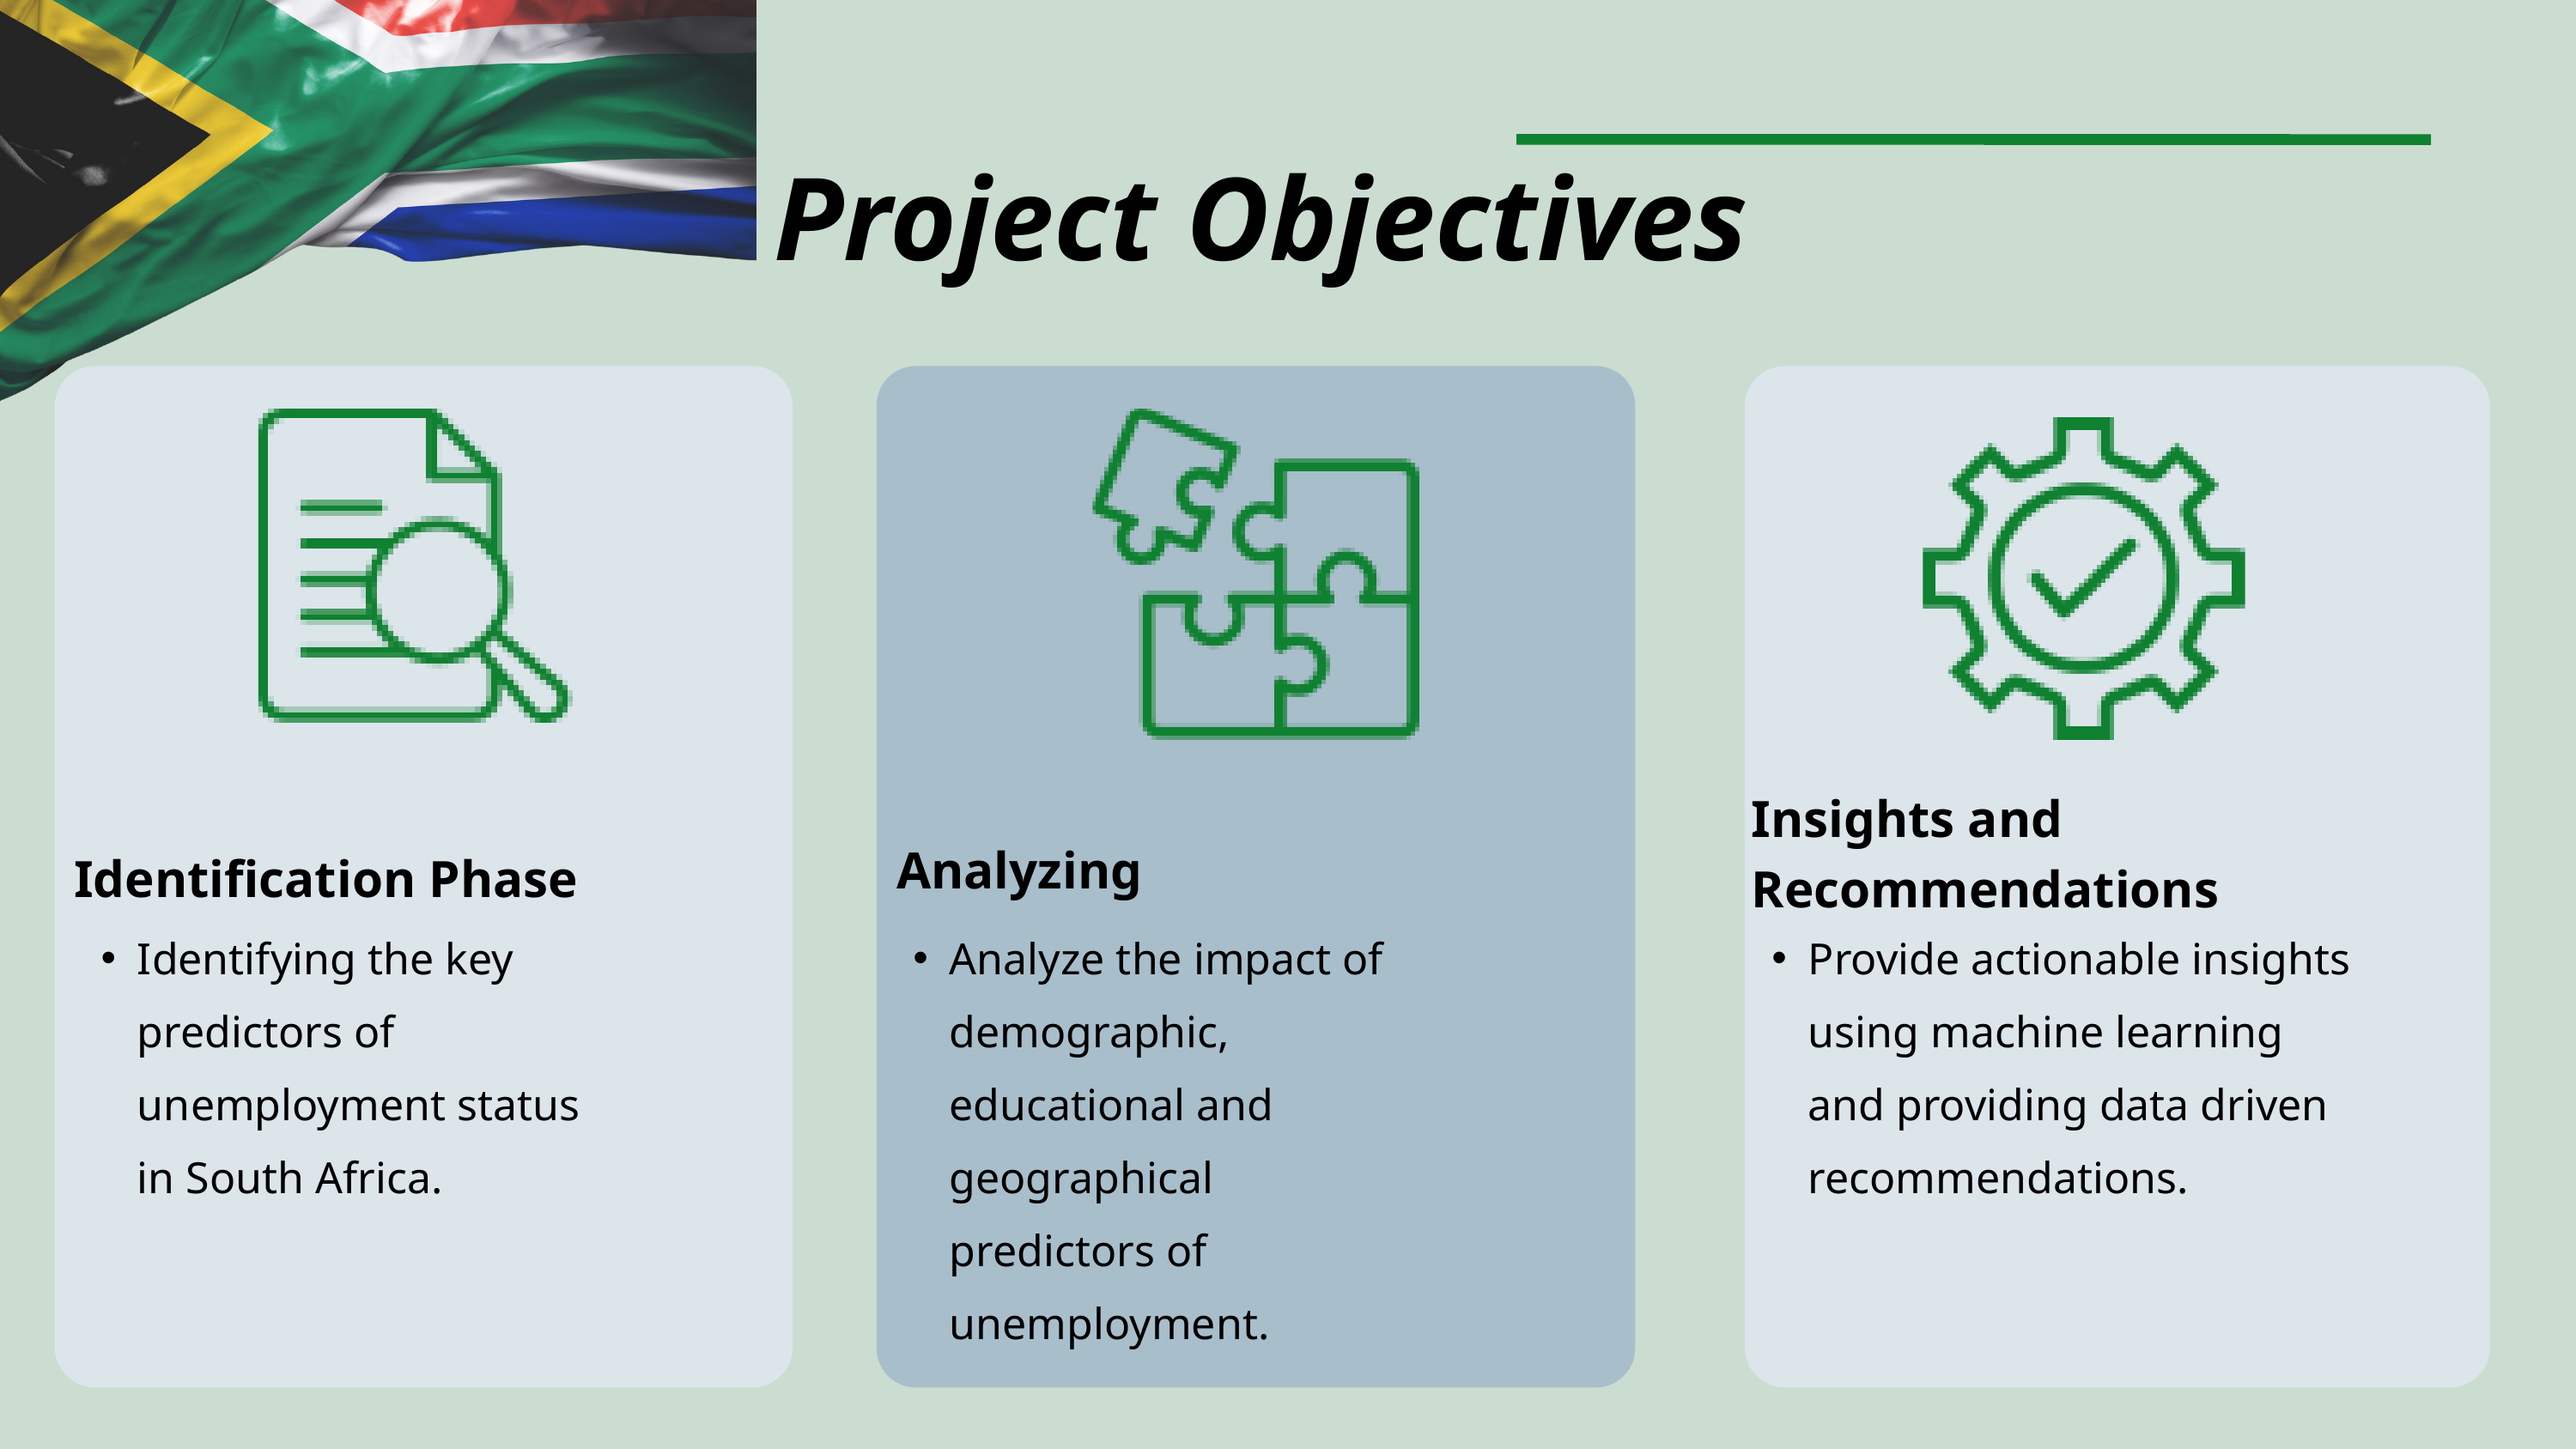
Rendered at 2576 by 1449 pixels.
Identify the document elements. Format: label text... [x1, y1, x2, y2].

text_box [0, 0, 756, 410]
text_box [54, 366, 793, 1388]
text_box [876, 366, 1636, 1388]
text_box Provide actionable insights using machine learning and providing data driven recommendations. [1735, 910, 1740, 1203]
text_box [1744, 366, 2490, 1388]
text_box Project Objectives [774, 123, 1917, 284]
